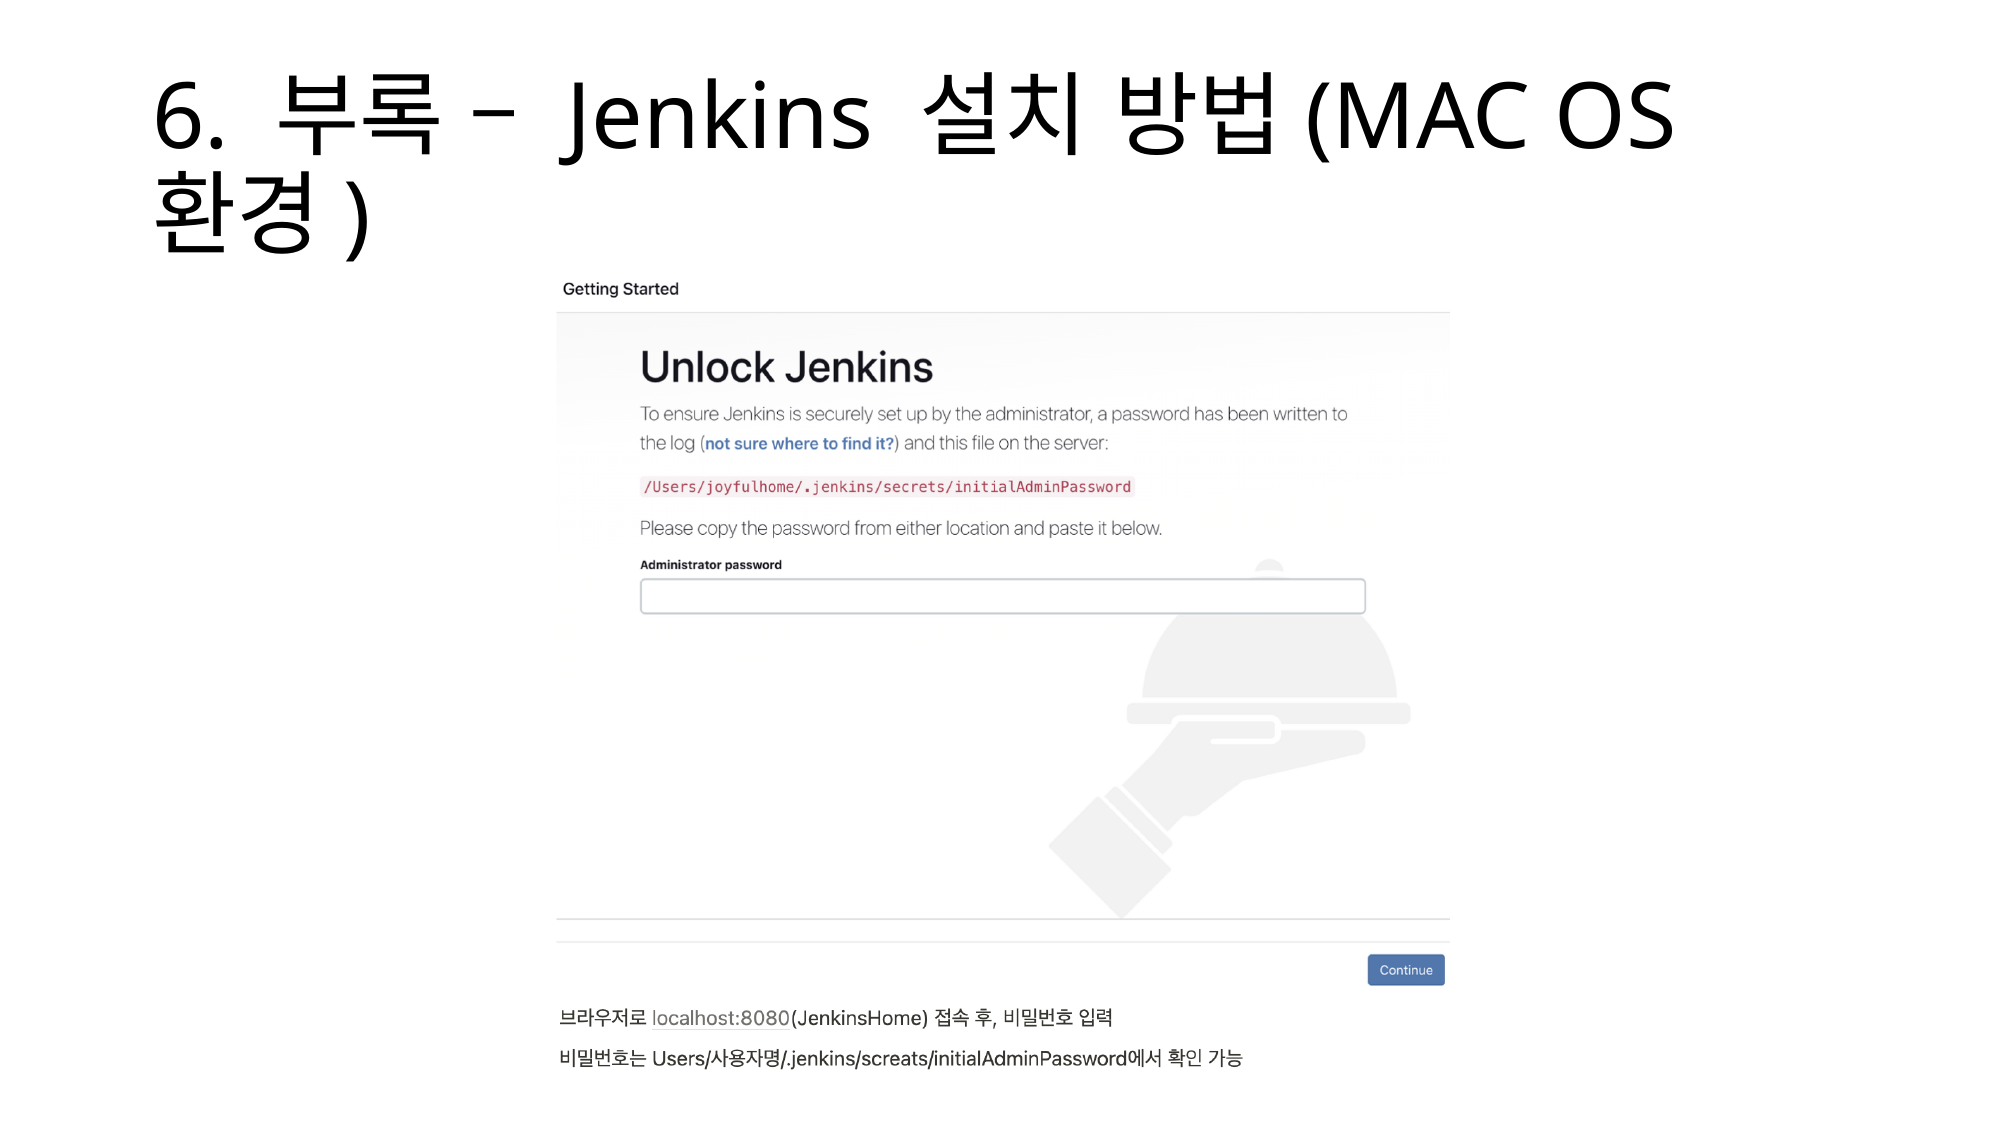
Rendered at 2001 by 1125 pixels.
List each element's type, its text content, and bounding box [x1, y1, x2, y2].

picture [549, 276, 1451, 1083]
title 6. 부록 – Jenkins 설치 방법(MAC OS 환경) [137, 59, 1863, 278]
